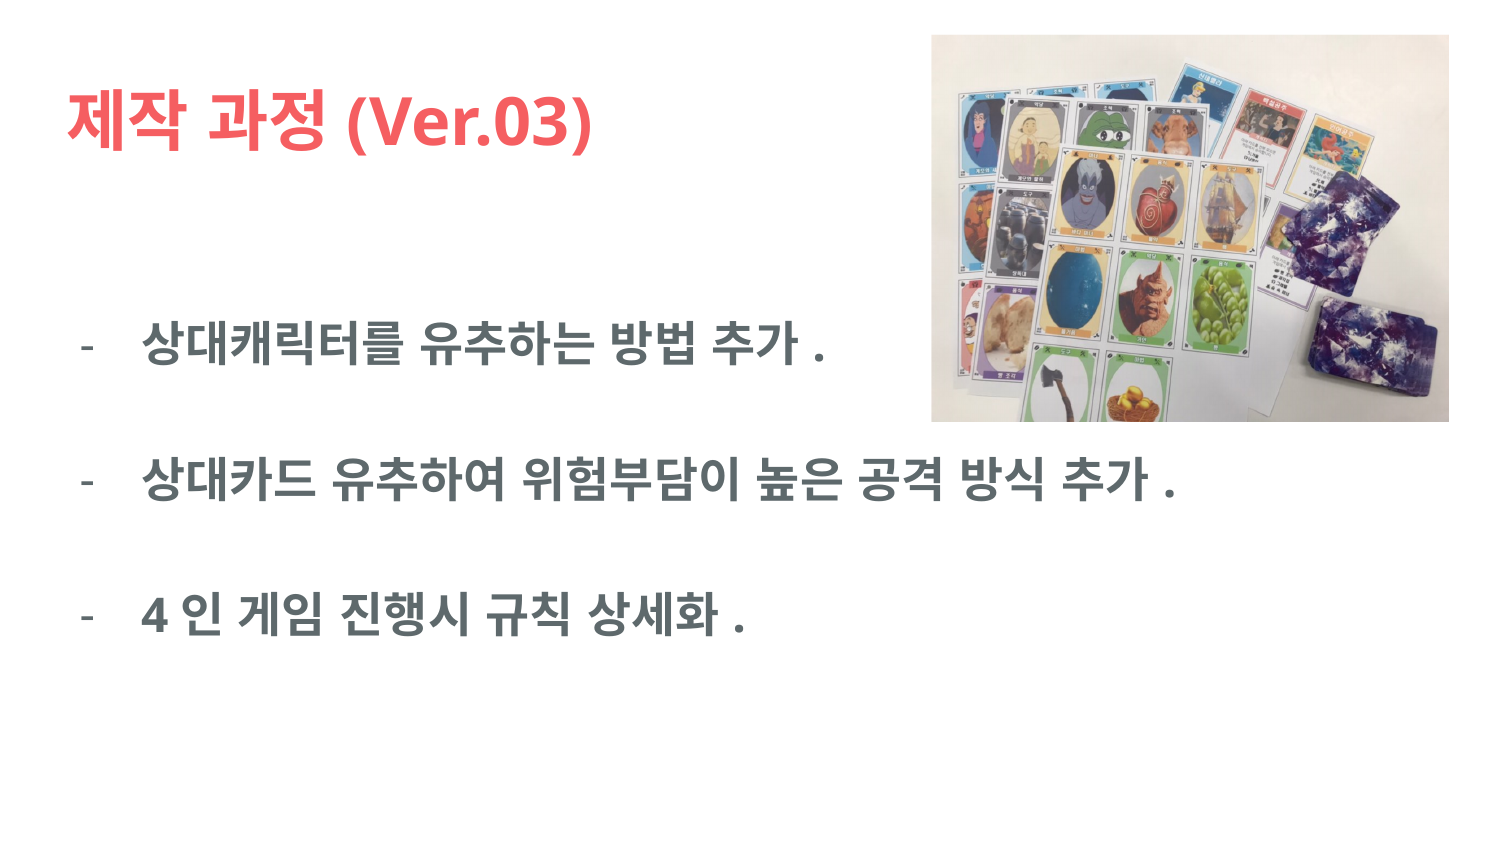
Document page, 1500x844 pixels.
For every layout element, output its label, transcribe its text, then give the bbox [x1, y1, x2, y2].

list 상대캐릭터를 유추하는 방법 추가. 상대카드 유추하여 위험부담이 높은 공격 방식 추가. 4인 게임 진행시 규칙 상세화. [51, 290, 1449, 665]
picture [932, 0, 1449, 487]
title 제작 과정(Ver.03) [51, 64, 931, 167]
